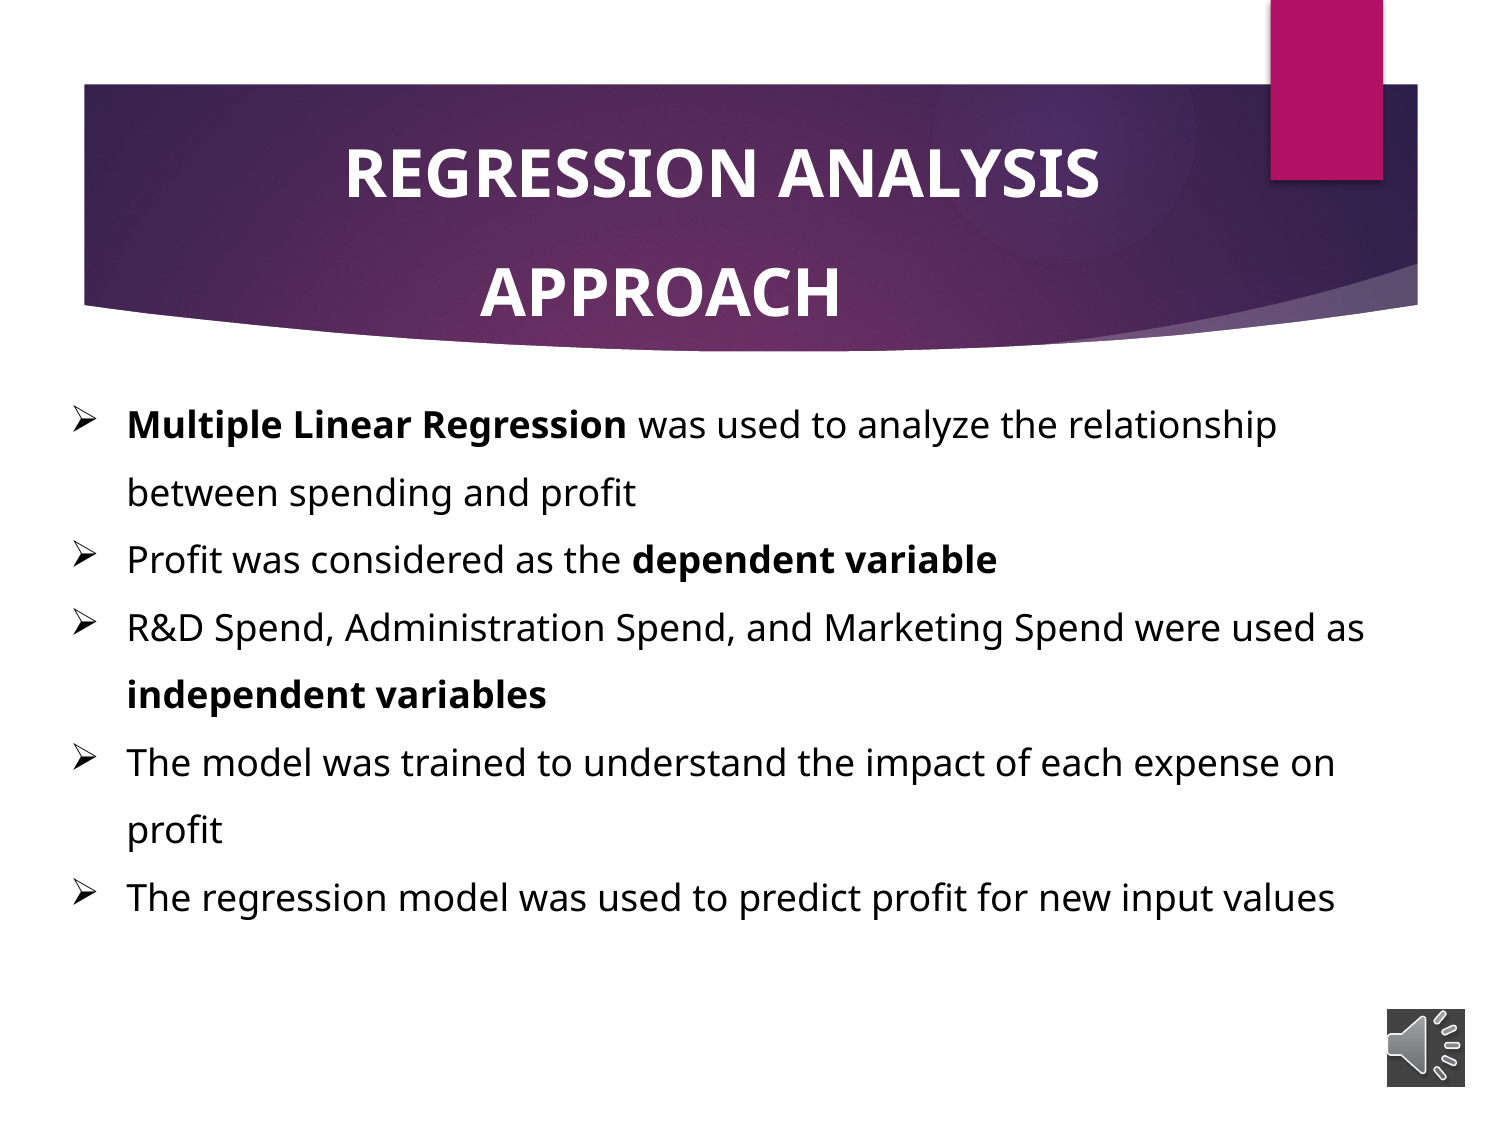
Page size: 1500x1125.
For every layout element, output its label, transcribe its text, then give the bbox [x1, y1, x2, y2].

list Multiple Linear Regression was used to analyze the relationship between spending and profit Profit was considered as the dependent variable R&D Spend, Administration Spend, and Marketing Spend were used as independent variables The model was trained to understand the impact of each expense on profit The regression model was used to predict profit for new input values [55, 322, 1402, 976]
title REGRESSION ANALYSIS APPROACH [142, 152, 1183, 269]
picture [1385, 1007, 1466, 1089]
